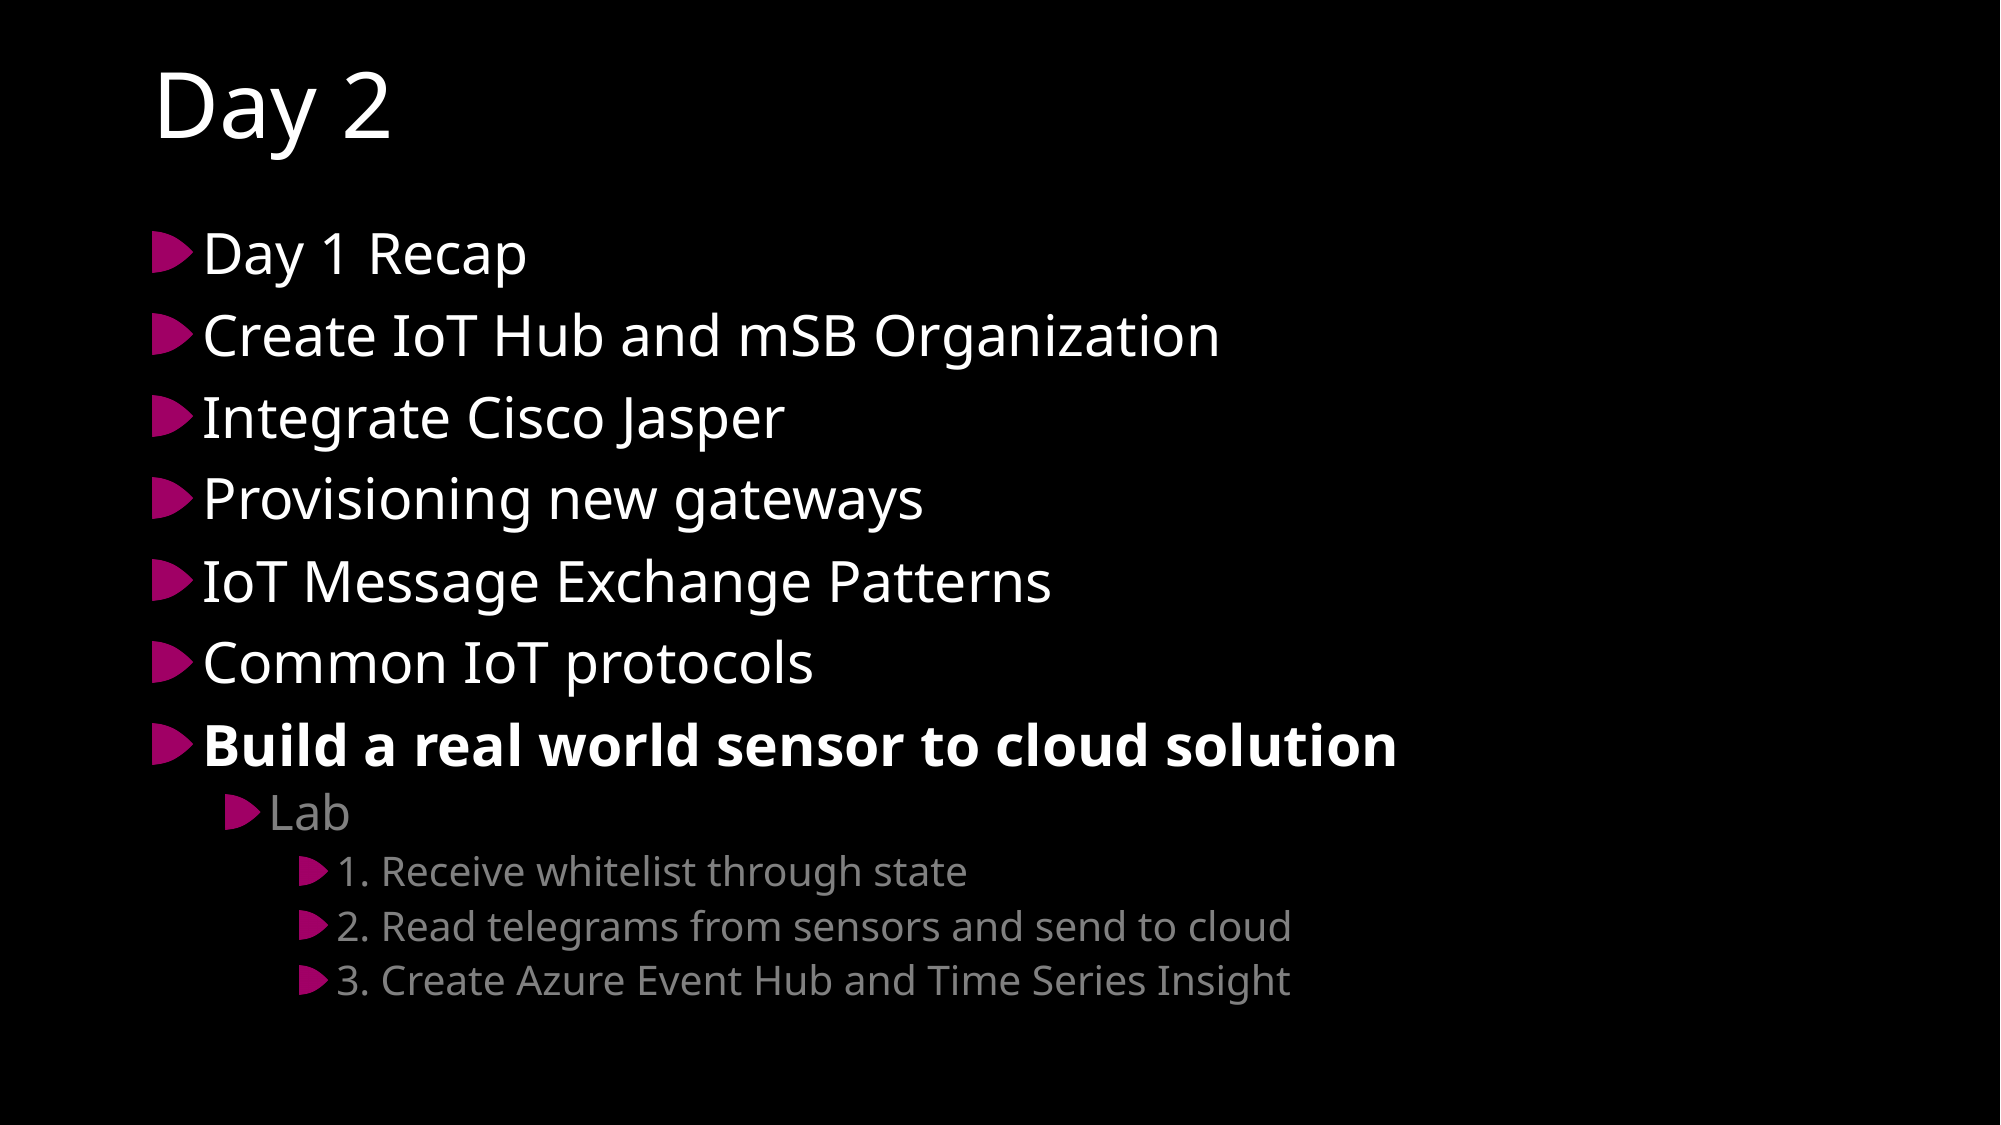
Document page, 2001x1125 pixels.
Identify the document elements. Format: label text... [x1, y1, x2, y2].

picture [299, 965, 329, 995]
list Day 1 Recap Create IoT Hub and mSB Organization Integrate Cisco Jasper Provisioning new gateways IoT Message Exchange Patterns Common IoT protocols Build a real world sensor to cloud solution Lab 1. Receive whitelist through state 2. Read telegrams from sensors and send to cloud 3. Create Azure Event Hub and Time Series Insight [137, 217, 1863, 1014]
picture [299, 856, 329, 886]
picture [152, 395, 194, 437]
title Day 2 [137, 0, 1863, 217]
picture [152, 231, 194, 273]
picture [152, 477, 194, 519]
picture [152, 641, 194, 683]
picture [225, 794, 261, 830]
picture [299, 910, 329, 940]
picture [152, 559, 194, 601]
picture [152, 313, 194, 355]
picture [152, 723, 194, 765]
